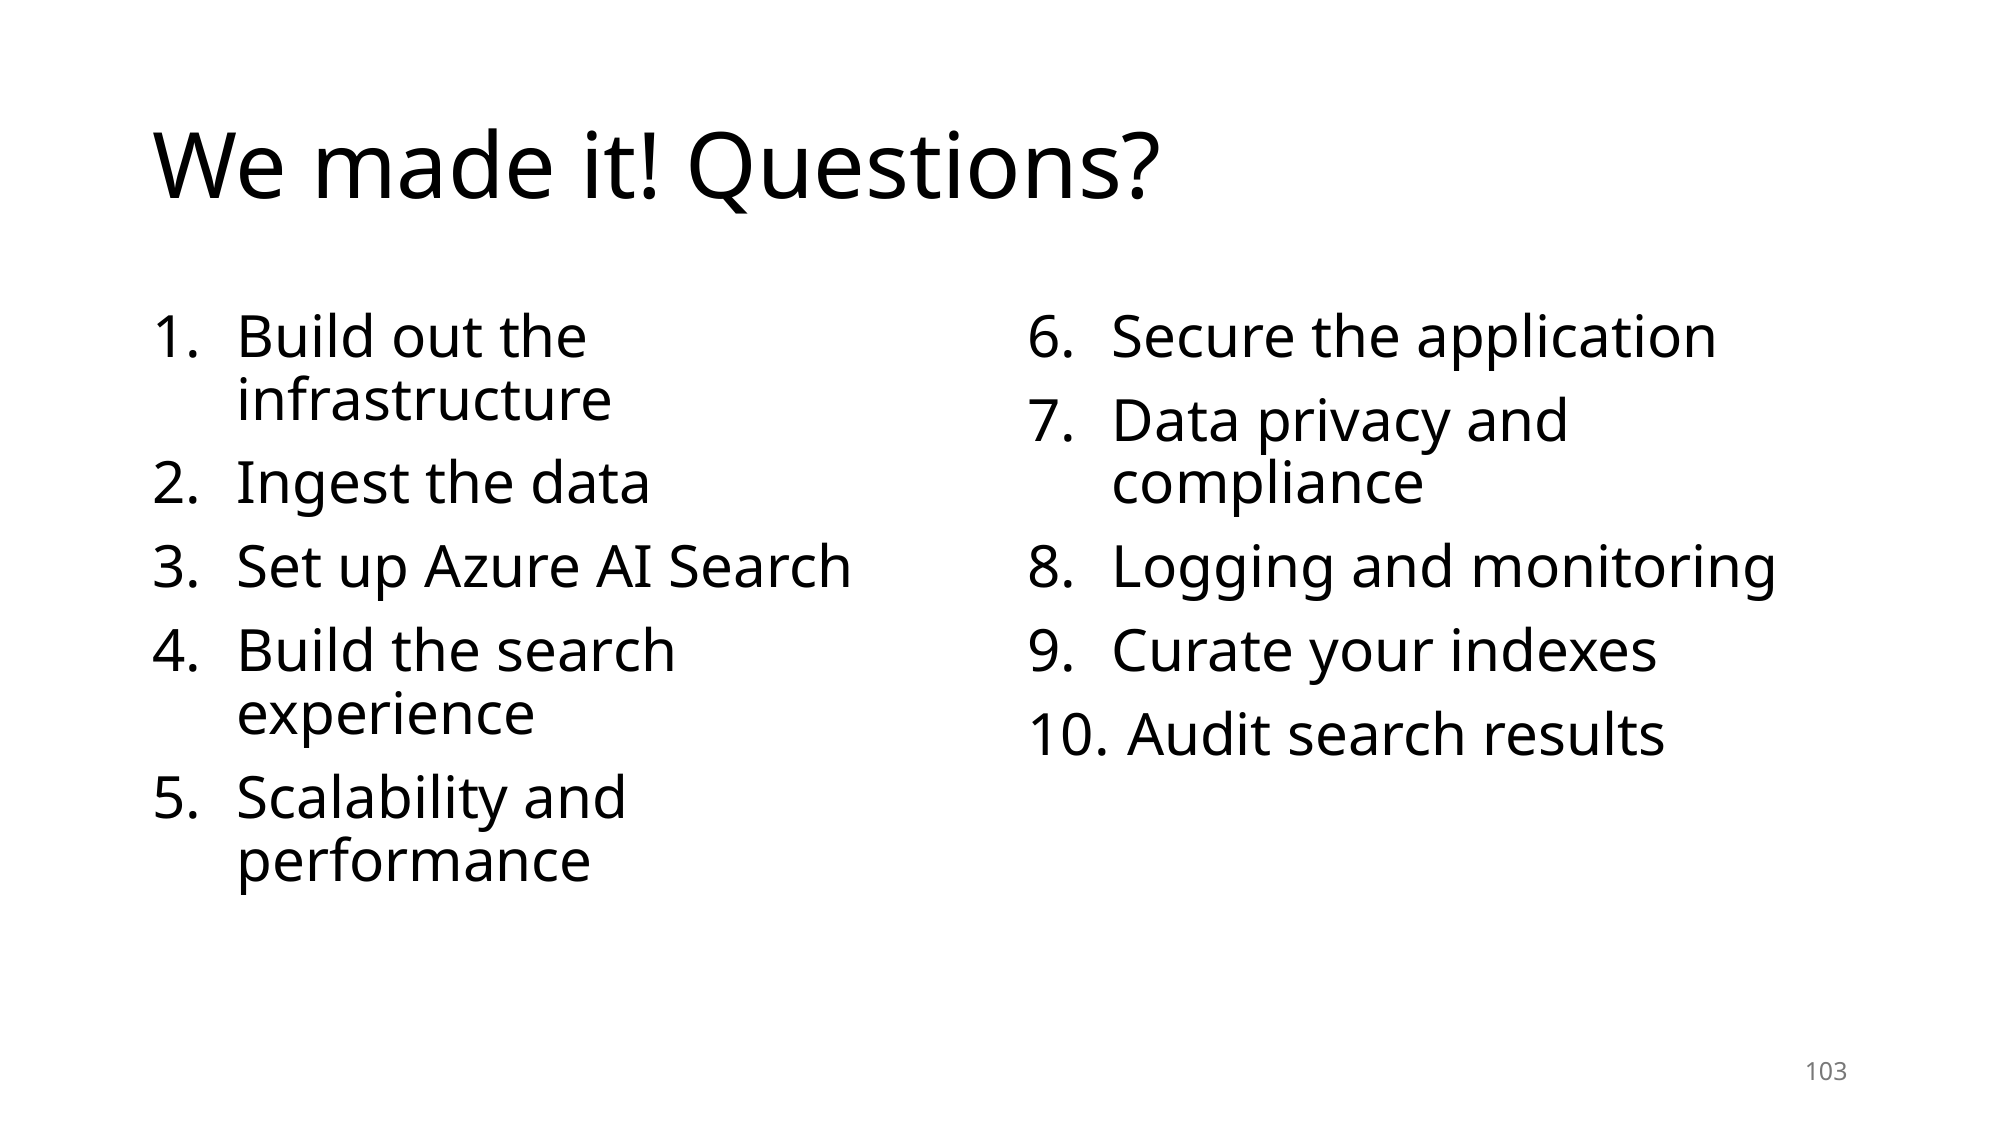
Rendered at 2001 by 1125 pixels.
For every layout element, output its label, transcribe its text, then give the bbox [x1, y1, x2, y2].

list Build out the infrastructure Ingest the data Set up Azure AI Search Build the search experience Scalability and performance [137, 299, 988, 1014]
slide_number 103 [1412, 1042, 1863, 1103]
title We made it! Questions? [137, 59, 1863, 278]
list Secure the application Data privacy and compliance Logging and monitoring Curate your indexes Audit search results [1012, 299, 1863, 1014]
